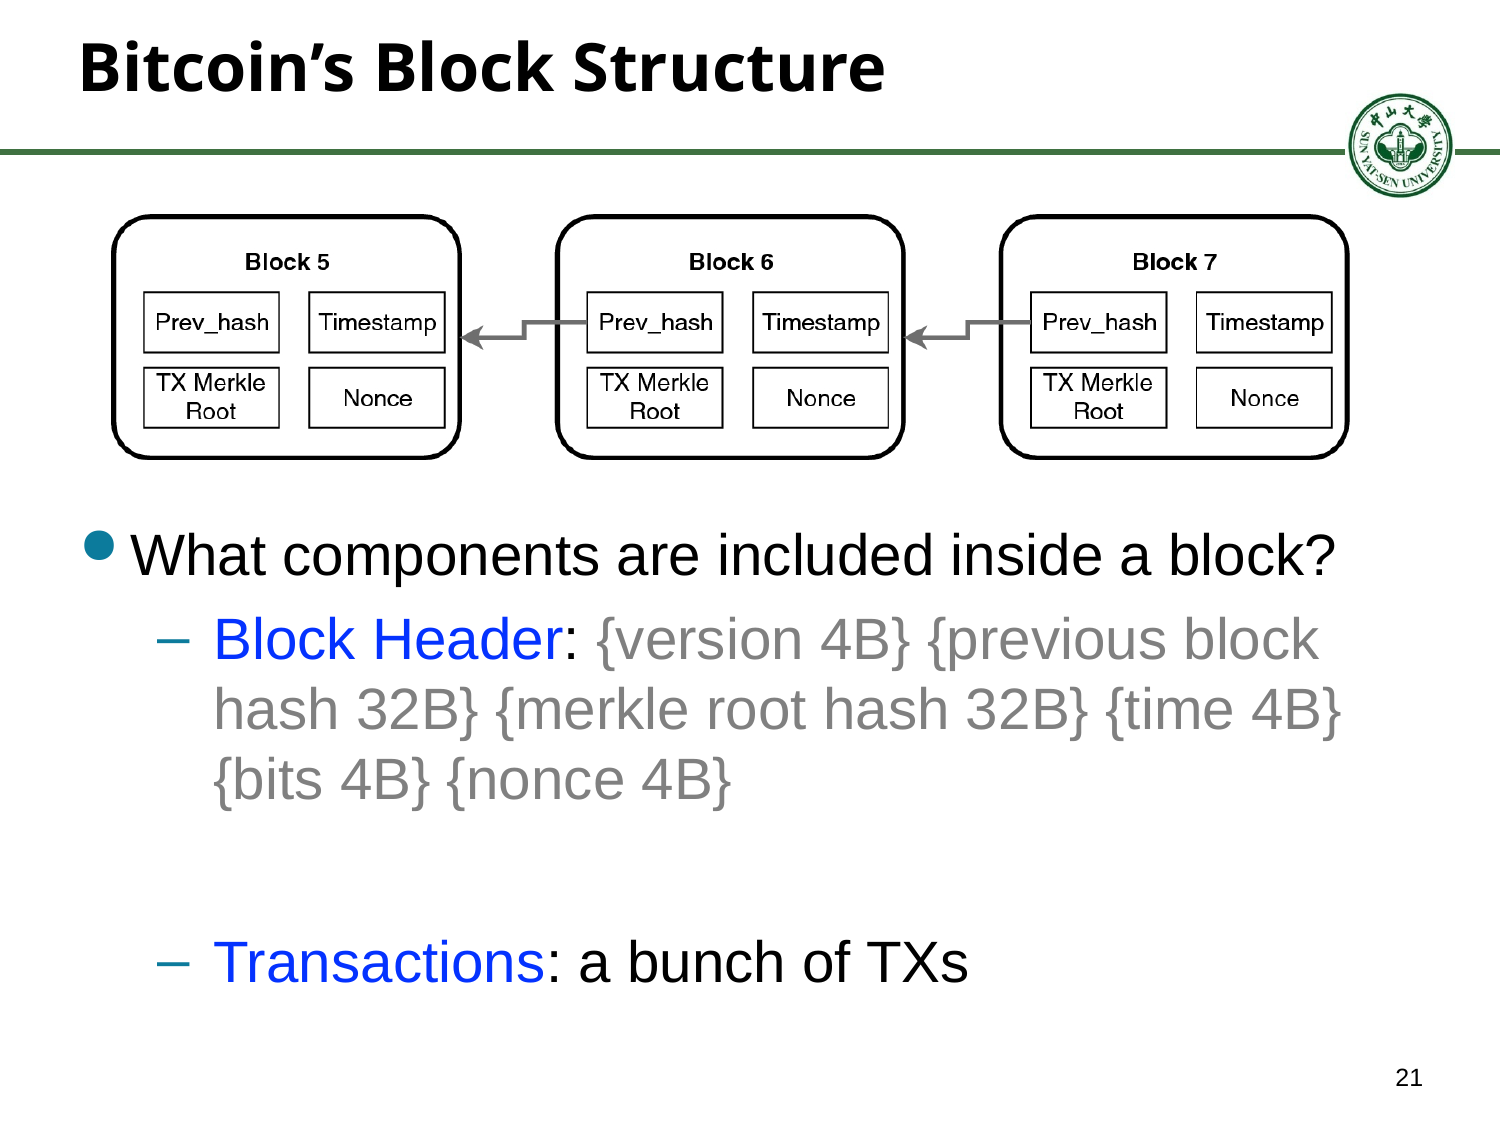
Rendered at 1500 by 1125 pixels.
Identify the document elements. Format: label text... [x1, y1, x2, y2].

title Bitcoin’s Block Structure [62, 24, 1421, 113]
picture [1345, 90, 1455, 200]
picture [110, 213, 1351, 461]
list What components are included inside a block? Block Header: {version 4B} {previous block hash 32B} {merkle root hash 32B} {time 4B}{bits 4B} {nonce 4B} Transactions: a bunch of TXs [67, 509, 1432, 1038]
